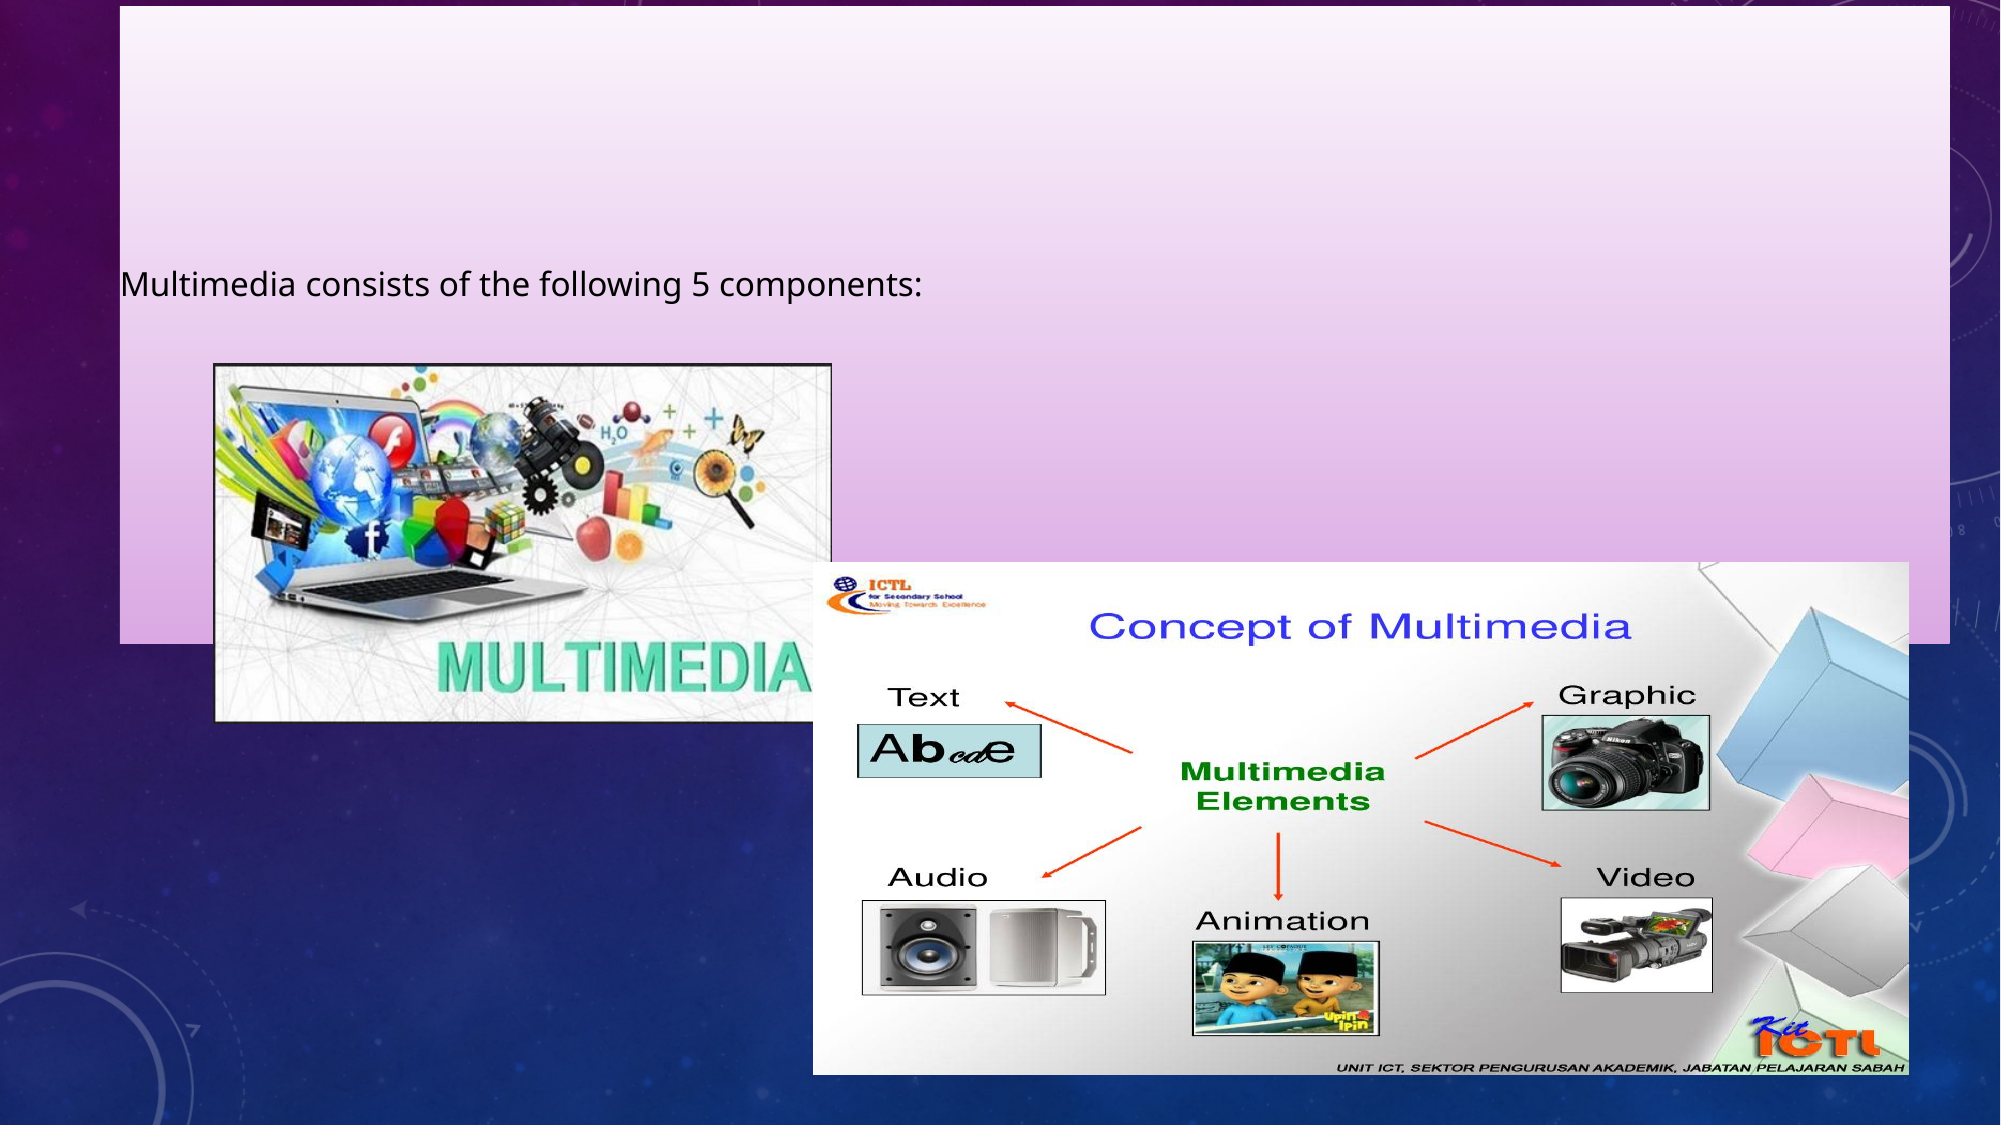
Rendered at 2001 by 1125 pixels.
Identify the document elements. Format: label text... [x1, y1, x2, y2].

picture [0, 0, 2001, 1125]
list Multimedia consists of the following 5 components: [119, 6, 1950, 644]
